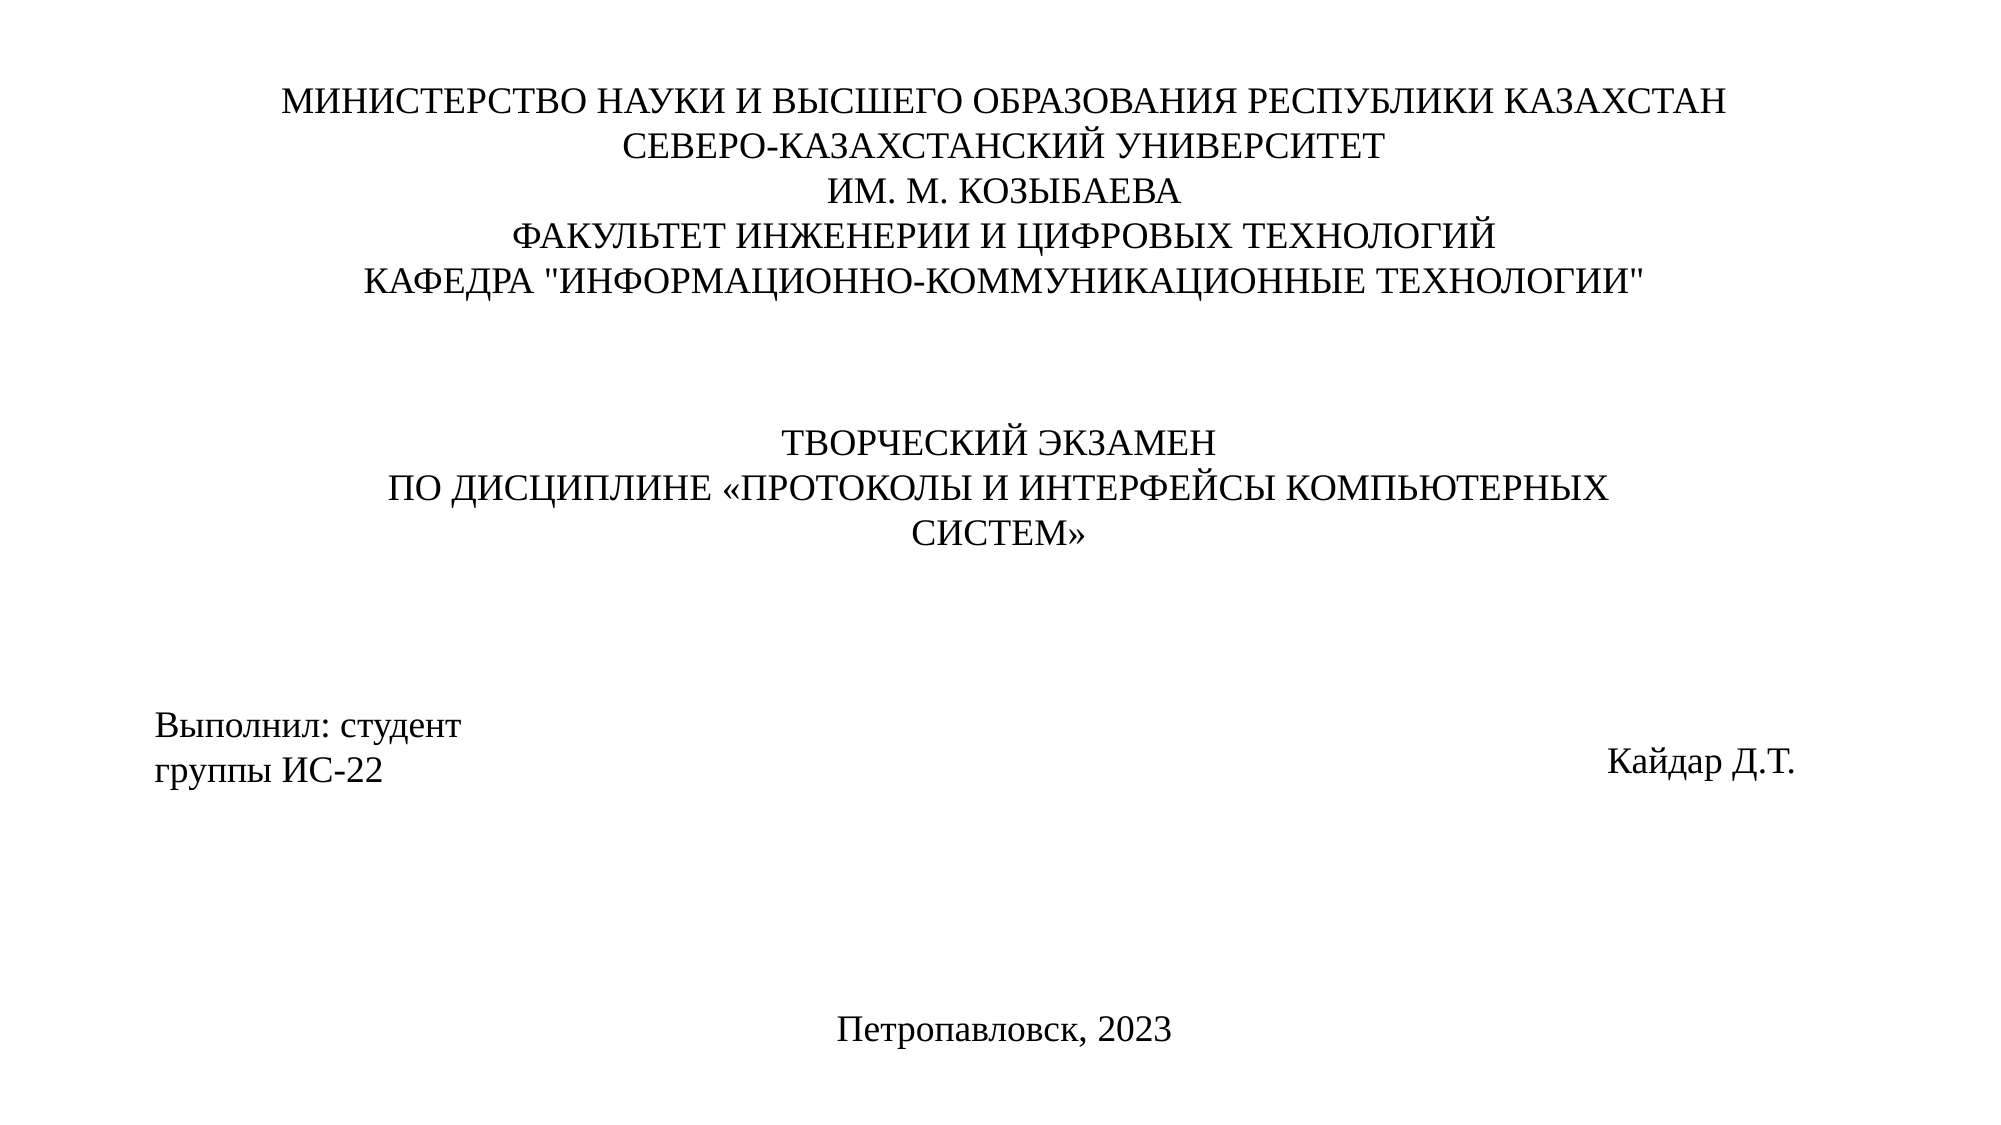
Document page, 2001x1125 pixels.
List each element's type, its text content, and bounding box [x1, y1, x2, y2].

text_box Кайдар Д.Т. [1592, 728, 1969, 879]
text_box Выполнил: студент группы ИС-22 [139, 692, 717, 843]
text_box МИНИСТЕРСТВО НАУКИ И ВЫСШЕГО ОБРАЗОВАНИЯ РЕСПУБЛИКИ КАЗАХСТАН СЕВЕРО-КАЗАХСТАНСКИЙ УНИВЕРСИТЕТ ИМ. М. КОЗЫБАЕВА ФАКУЛЬТЕТ ИНЖЕНЕРИИ И ЦИФРОВЫХ ТЕХНОЛОГИЙ КАФЕДРА "ИНФОРМАЦИОННО-КОММУНИКАЦИОННЫЕ ТЕХНОЛОГИИ" [58, 68, 1950, 309]
text_box ТВОРЧЕСКИЙ ЭКЗАМЕН ПО ДИСЦИПЛИНЕ «ПРОТОКОЛЫ И ИНТЕРФЕЙСЫ КОМПЬЮТЕРНЫХ СИСТЕМ» [338, 410, 1659, 561]
text_box Петропавловск, 2023 [616, 996, 1393, 1057]
